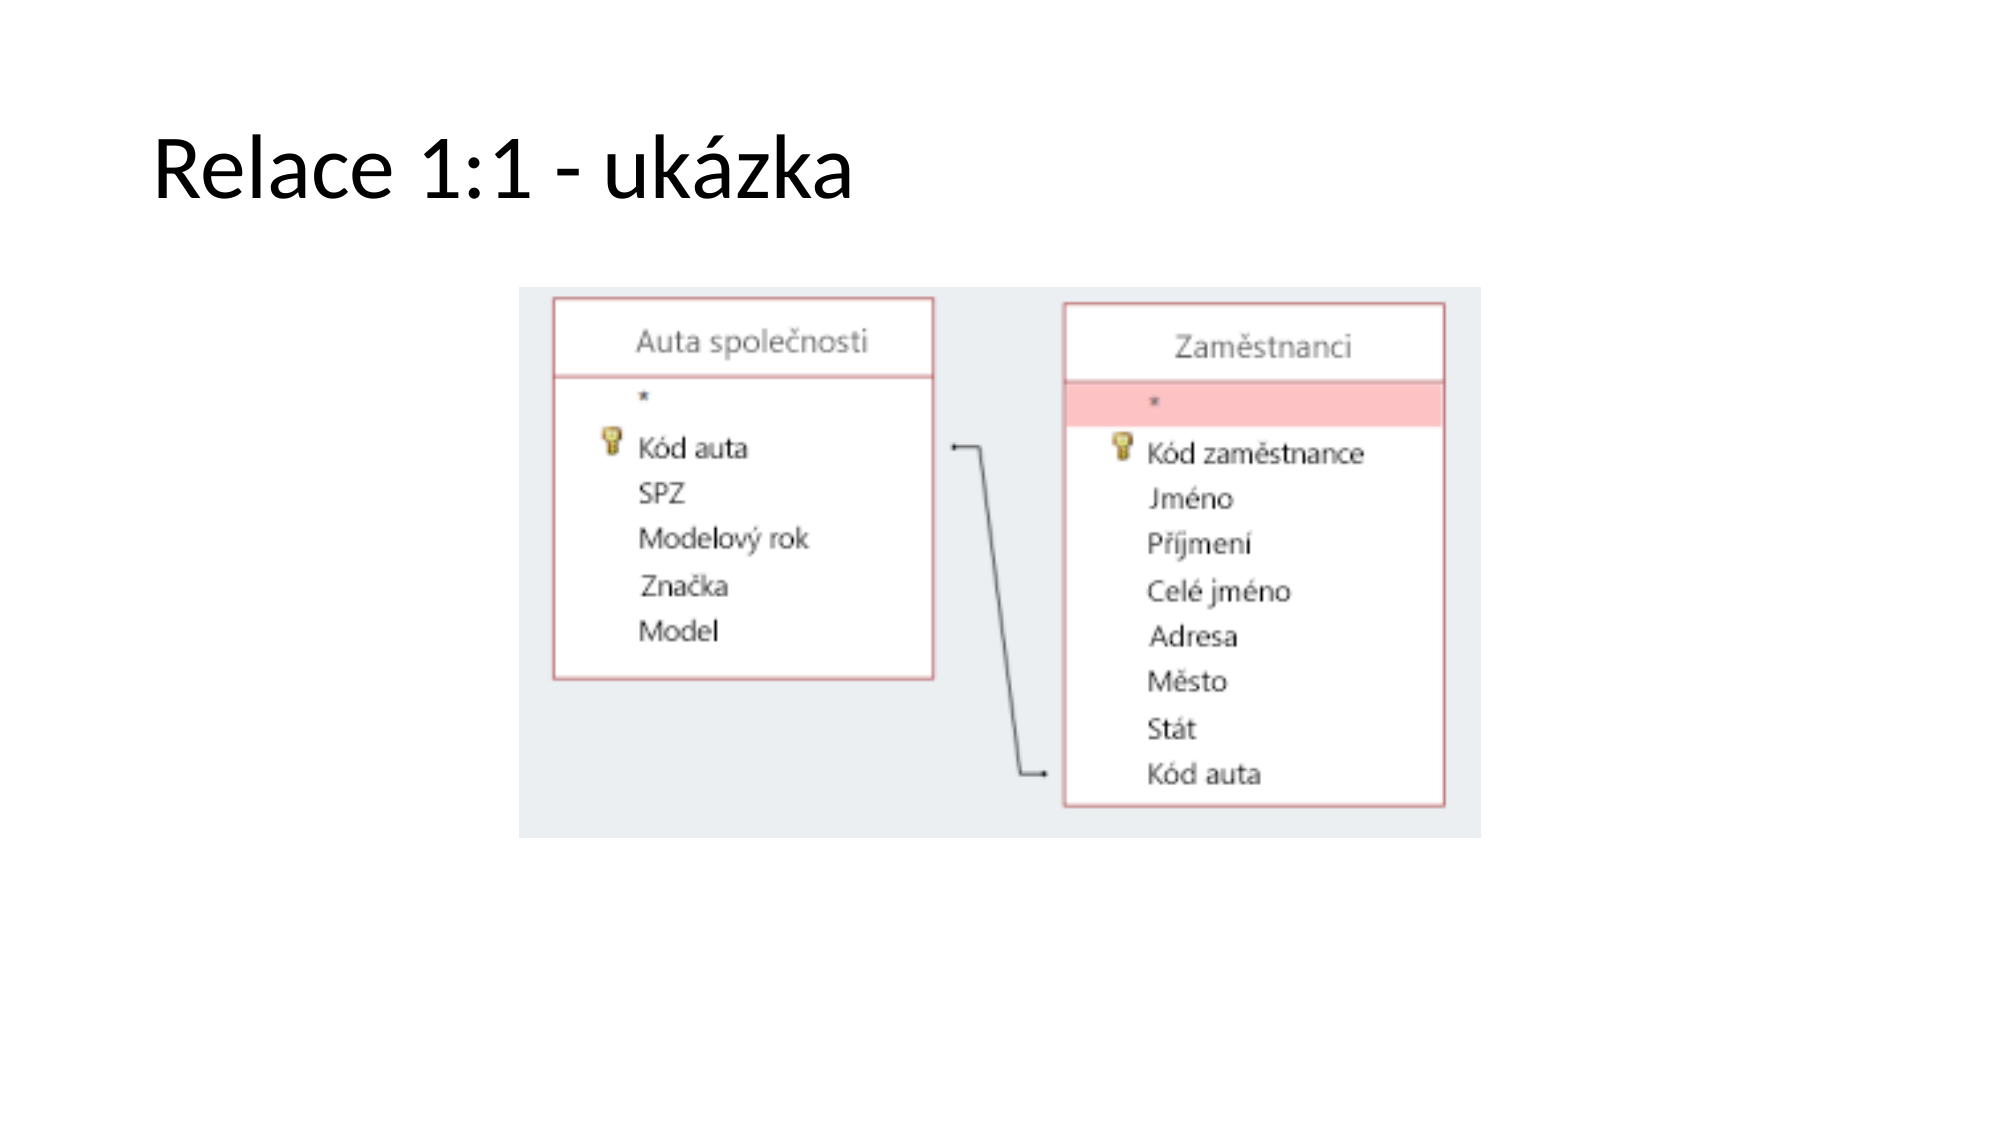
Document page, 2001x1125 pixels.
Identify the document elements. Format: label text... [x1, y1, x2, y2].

title Relace 1:1 - ukázka [137, 59, 1863, 278]
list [519, 286, 1481, 838]
